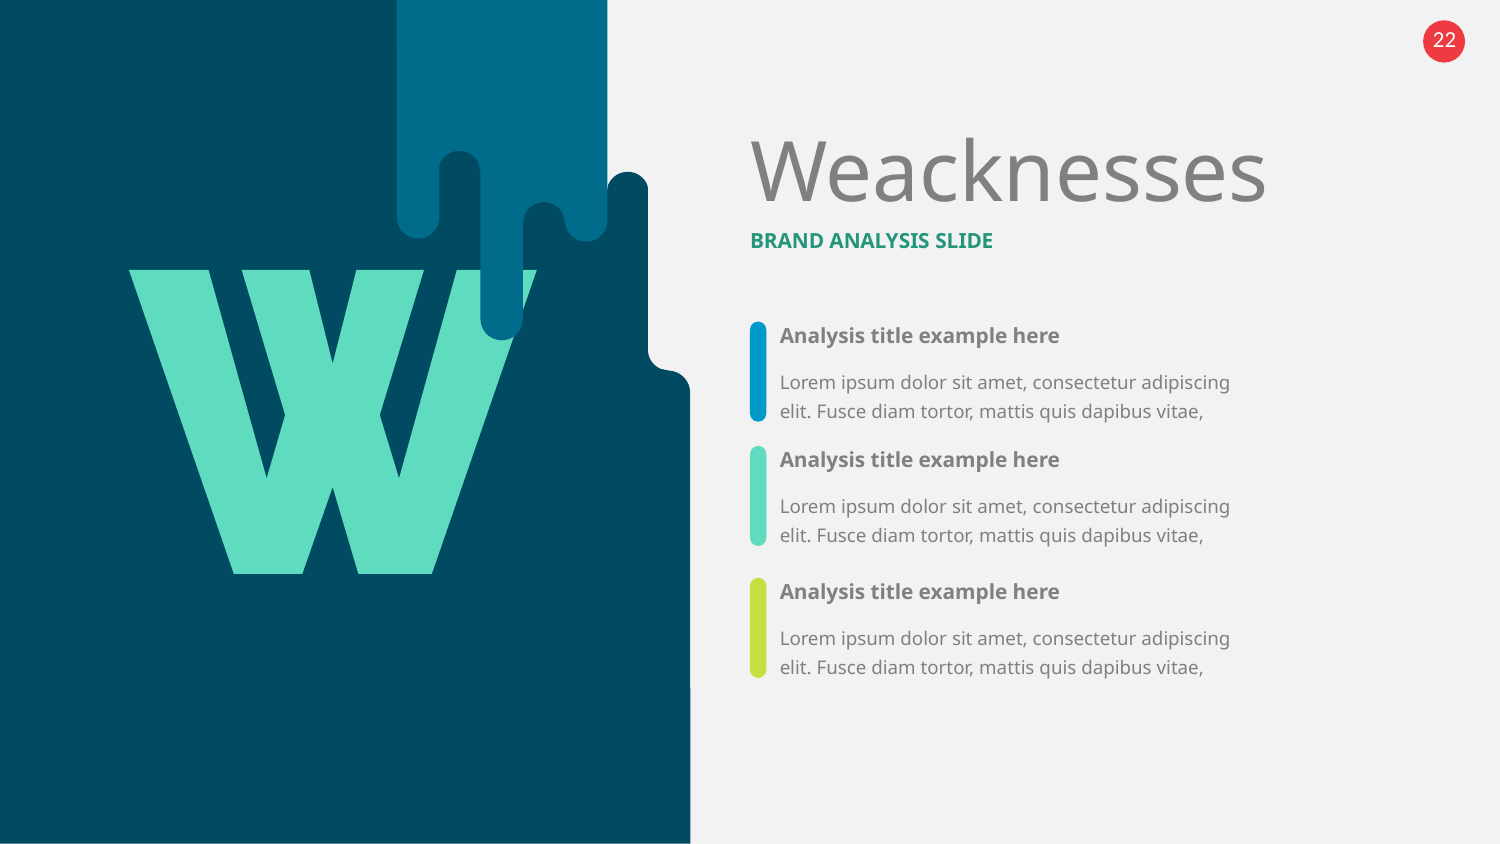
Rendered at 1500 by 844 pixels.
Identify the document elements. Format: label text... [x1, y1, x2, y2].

text_box [395, 0, 609, 342]
text_box [748, 576, 768, 680]
list BRAND ANALYSIS SLIDE [750, 223, 1424, 261]
text_box [128, 269, 513, 574]
text_box Analysis title example here [779, 438, 1265, 488]
text_box [748, 444, 768, 548]
text_box Analysis title example here [779, 570, 1265, 620]
list Weacknesses [750, 121, 1424, 217]
text_box Lorem ipsum dolor sit amet, consectetur adipiscing elit. Fusce diam tortor, mattis quis dapibus vitae, [779, 488, 1265, 547]
text_box [748, 320, 768, 423]
text_box Lorem ipsum dolor sit amet, consectetur adipiscing elit. Fusce diam tortor, mattis quis dapibus vitae, [779, 620, 1265, 679]
text_box [0, 0, 692, 844]
text_box Analysis title example here [779, 313, 1265, 363]
text_box Lorem ipsum dolor sit amet, consectetur adipiscing elit. Fusce diam tortor, mattis quis dapibus vitae, [779, 363, 1265, 422]
text_box [524, 269, 537, 308]
